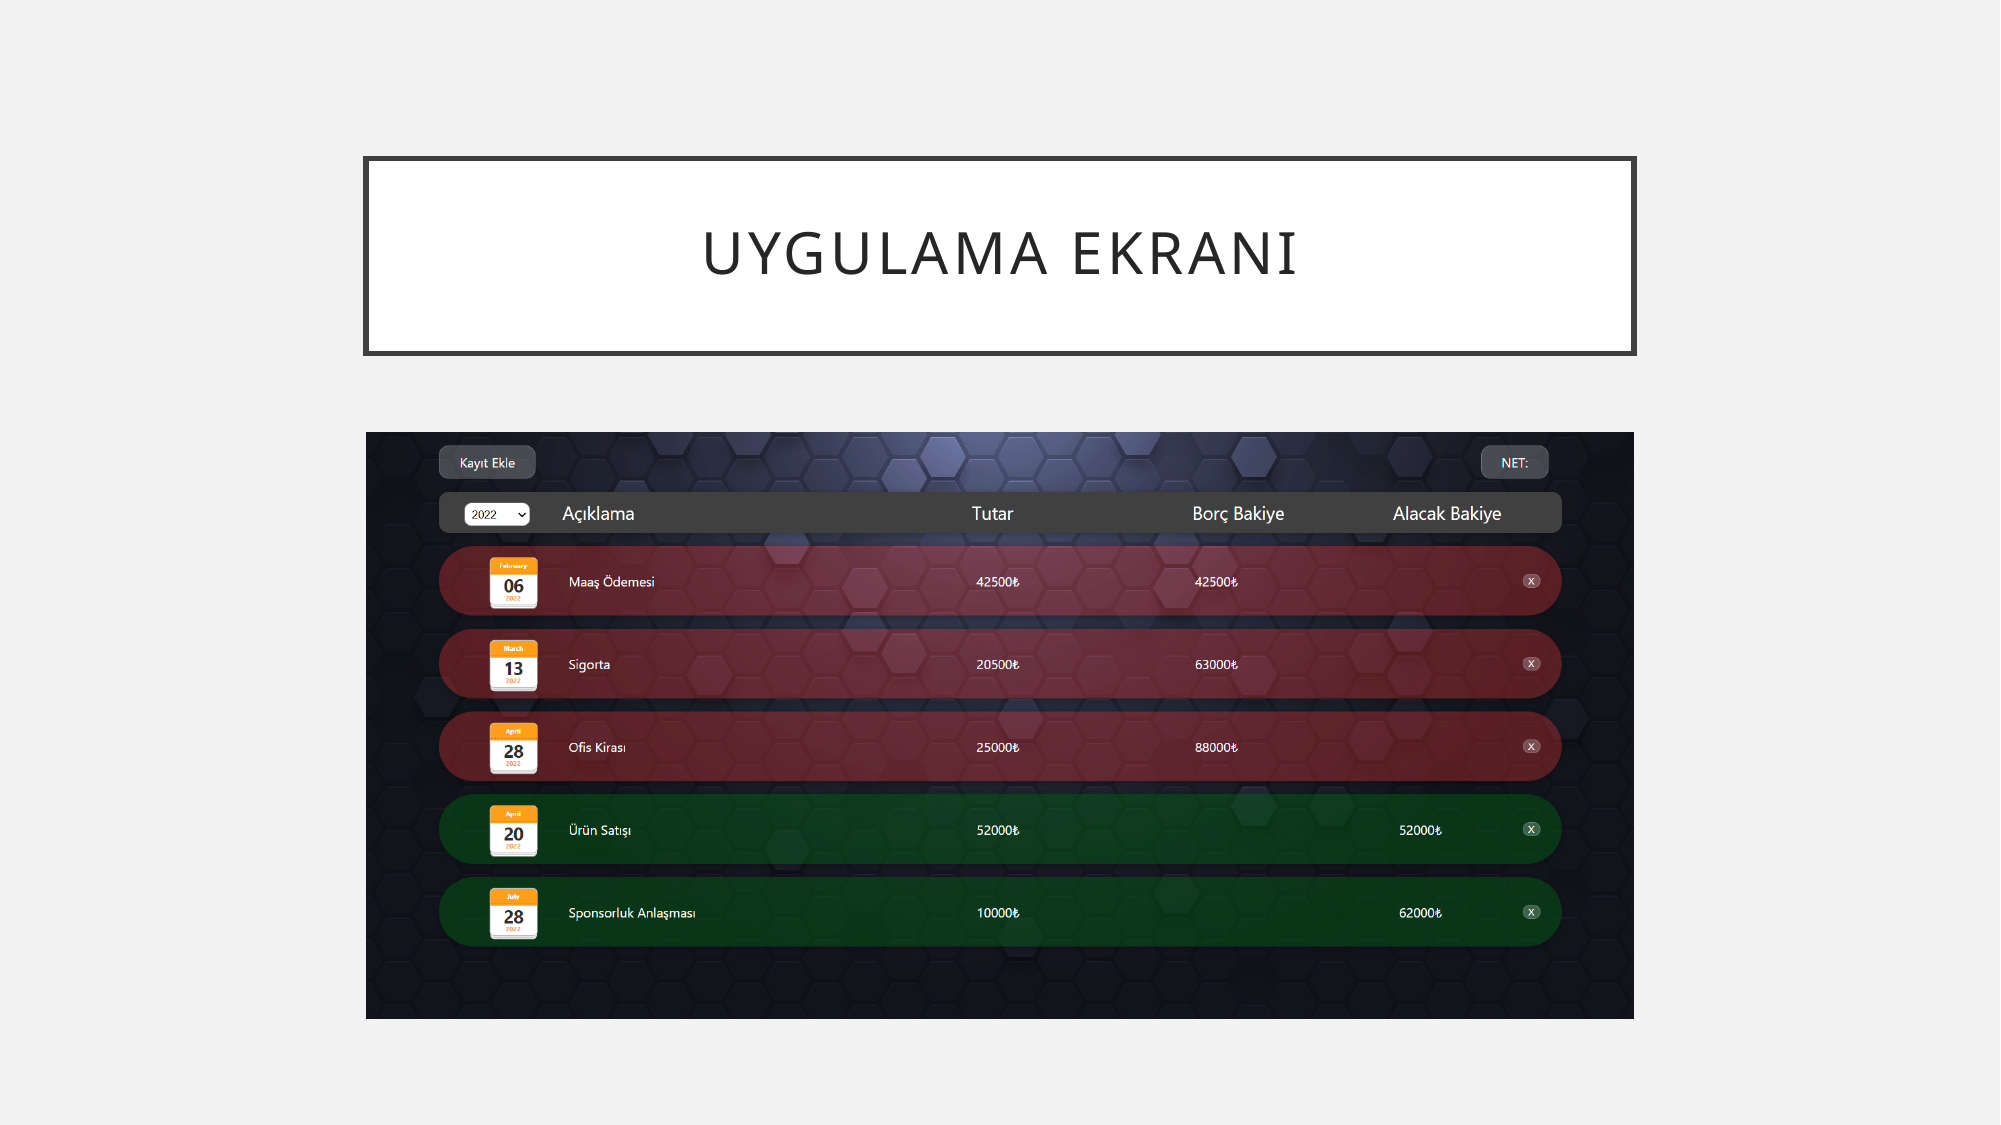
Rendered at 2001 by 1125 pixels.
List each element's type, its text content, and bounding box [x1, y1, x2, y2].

title Uygulama ekranı [363, 156, 1637, 356]
picture [365, 432, 1634, 1019]
